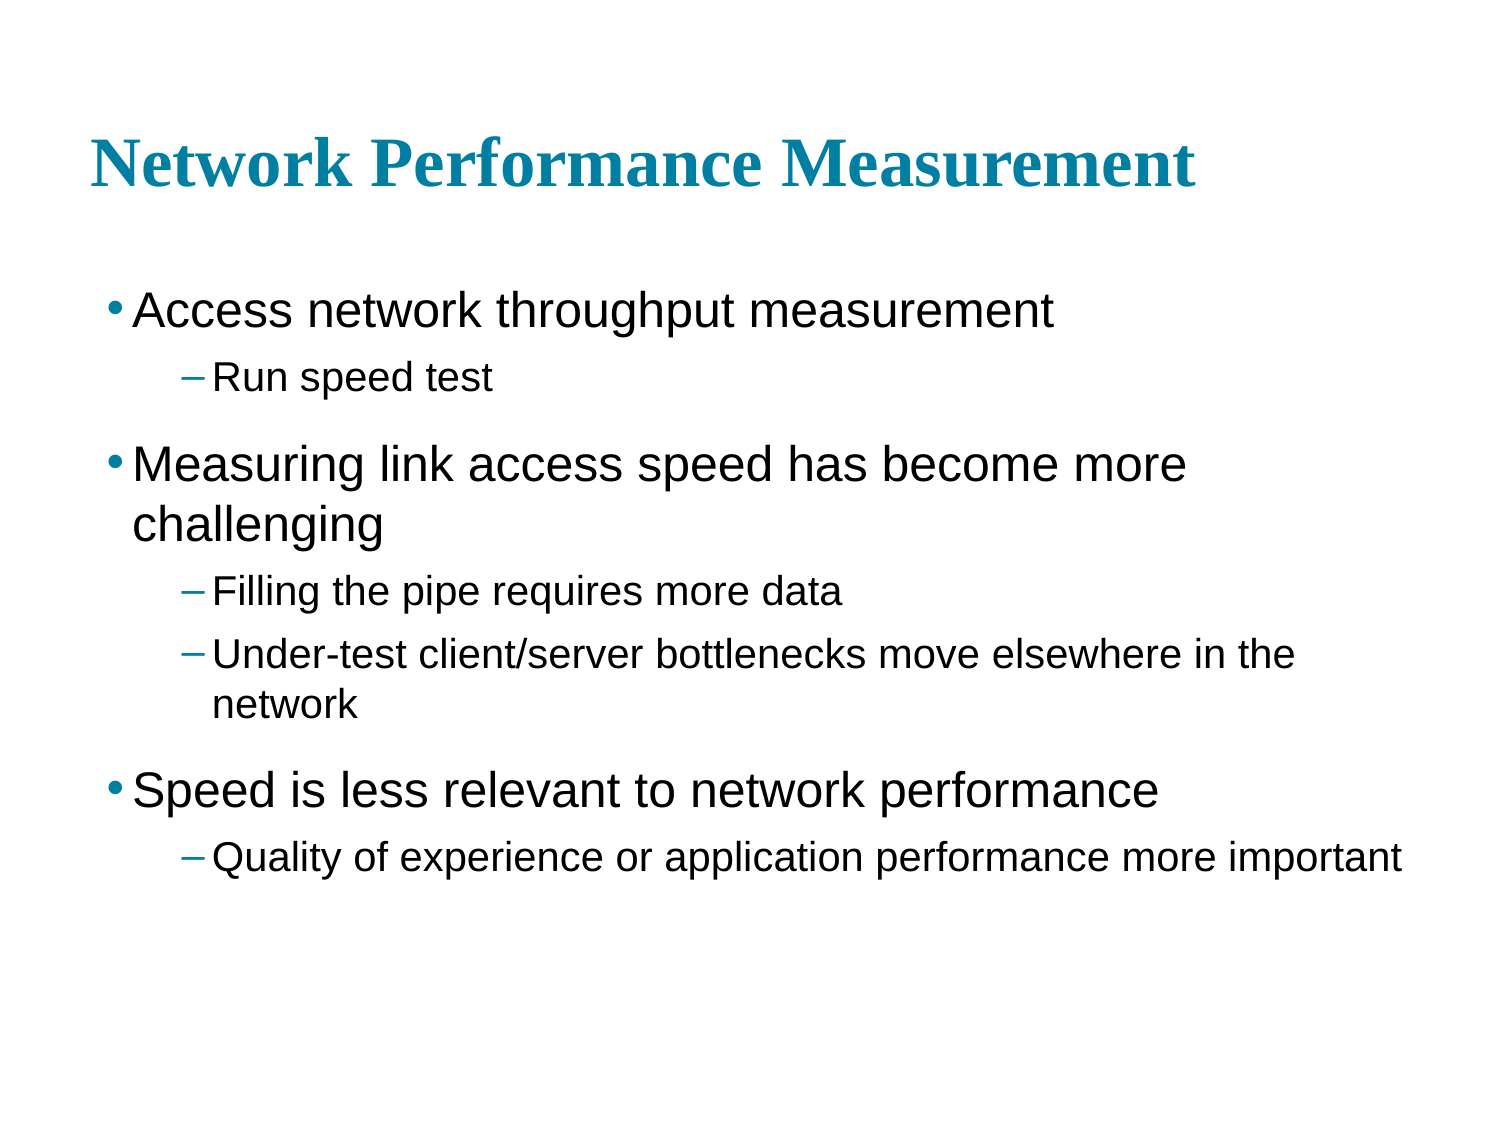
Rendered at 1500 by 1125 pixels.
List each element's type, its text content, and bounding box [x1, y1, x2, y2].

title Network Performance Measurement [75, 35, 1425, 216]
list Access network throughput measurement Run speed test Measuring link access speed has become more challenging Filling the pipe requires more data Under-test client/server bottlenecks move elsewhere in the network Speed is less relevant to network performance Quality of experience or application performance more important [75, 262, 1425, 1005]
